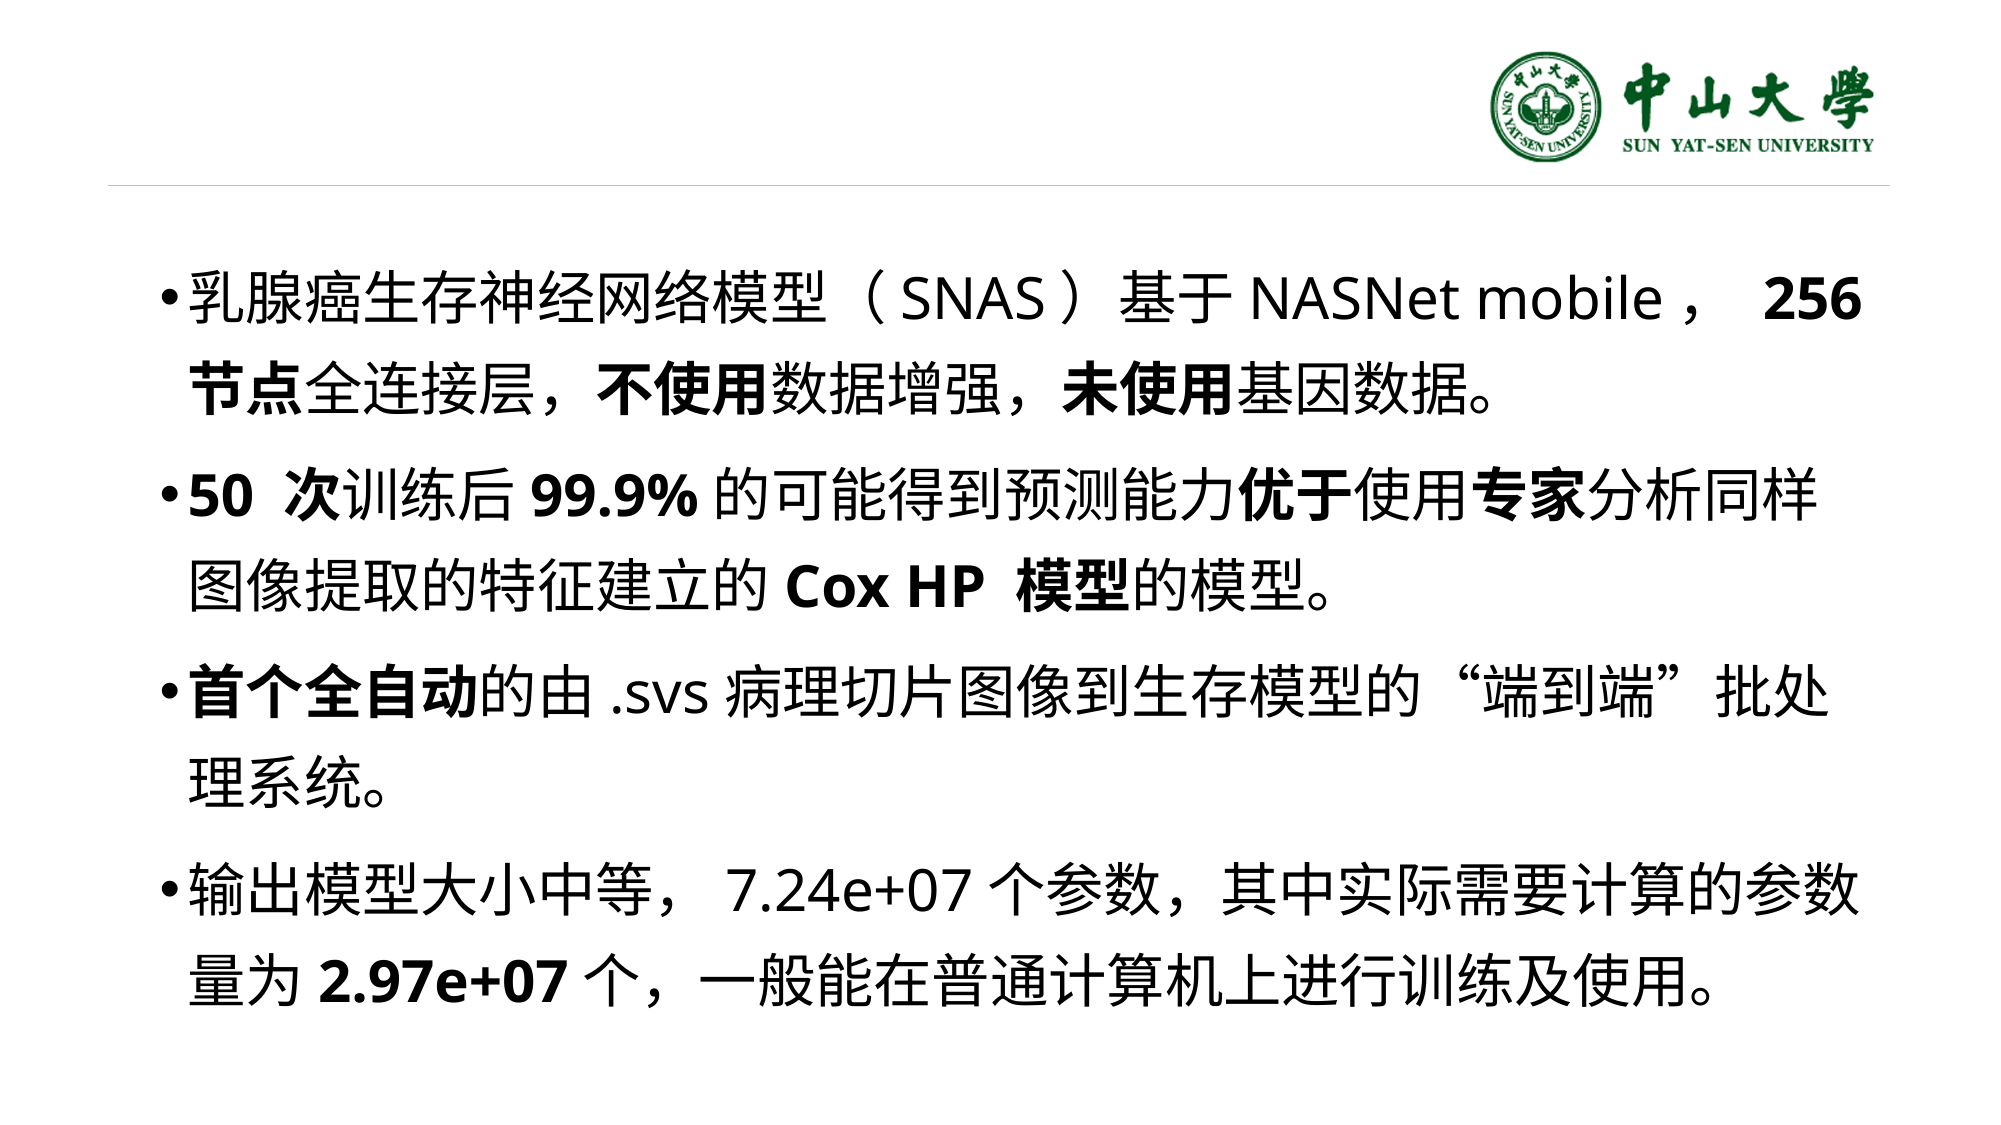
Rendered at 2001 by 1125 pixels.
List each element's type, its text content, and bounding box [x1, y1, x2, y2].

list 乳腺癌生存神经网络模型（SNAS）基于NASNet mobile， 256节点全连接层，不使用数据增强，未使用基因数据。 50 次训练后99.9%的可能得到预测能力优于使用专家分析同样图像提取的特征建立的Cox HP 模型的模型。 首个全自动的由.svs病理切片图像到生存模型的“端到端”批处理系统。 输出模型大小中等，7.24e+07个参数，其中实际需要计算的参数量为2.97e+07个，一般能在普通计算机上进行训练及使用。 [144, 233, 1890, 1057]
picture [1468, 32, 1890, 184]
